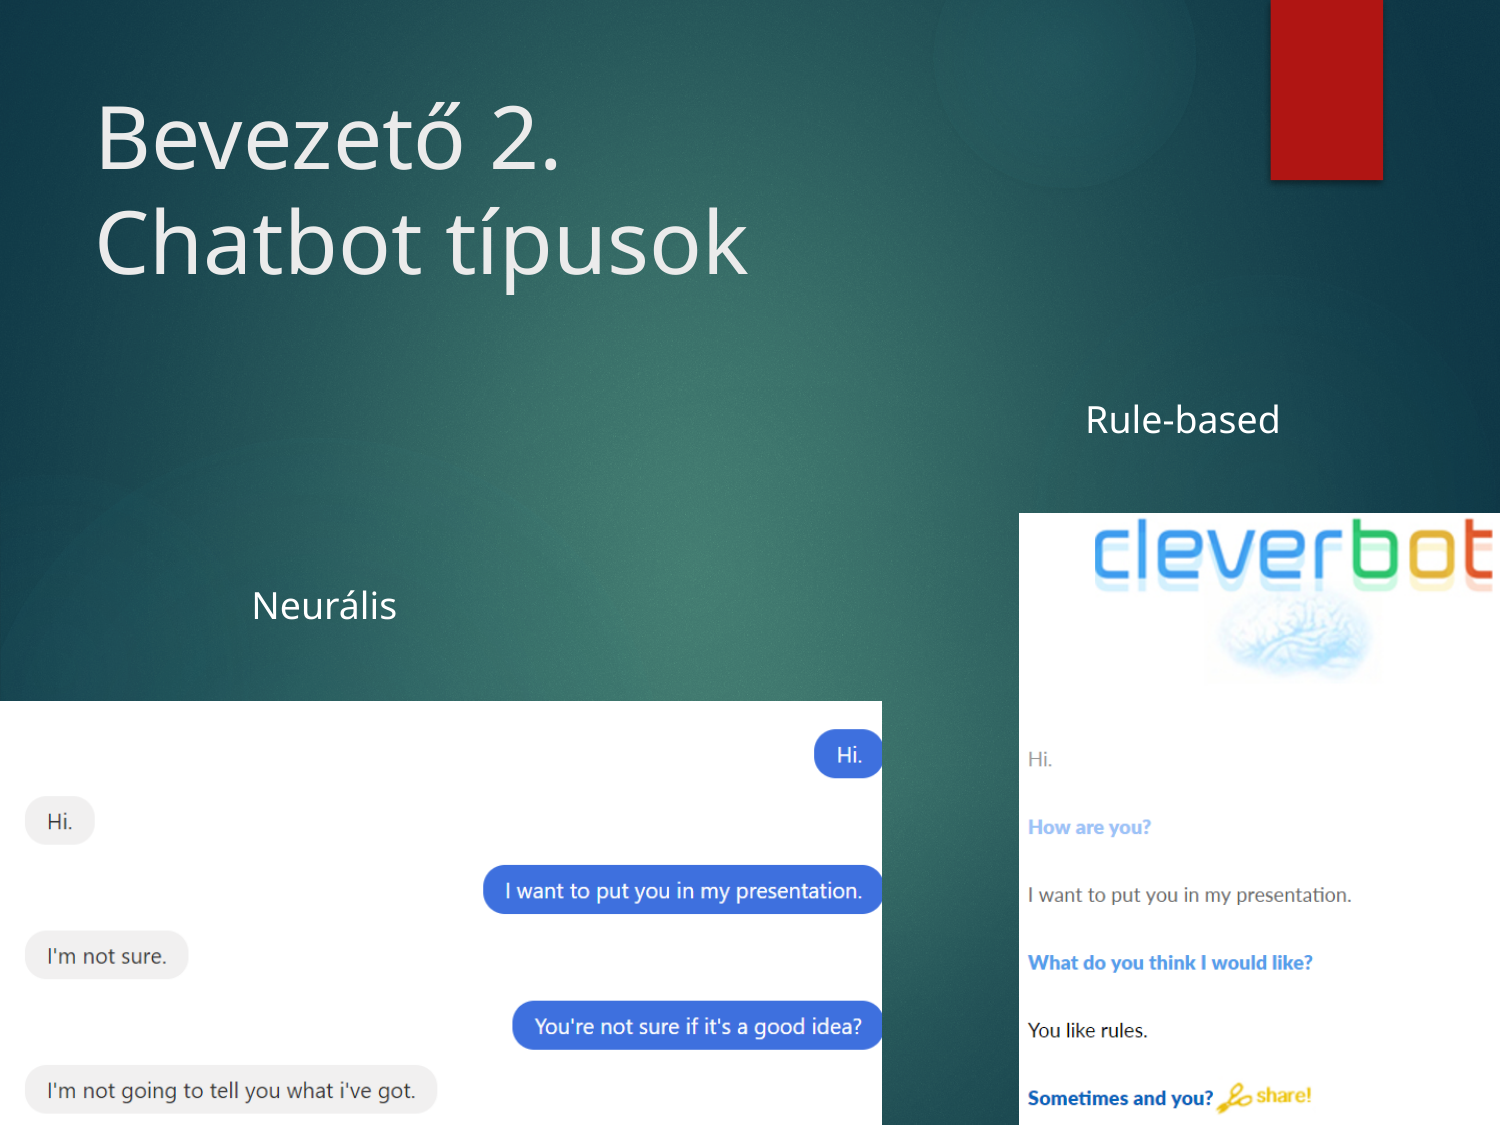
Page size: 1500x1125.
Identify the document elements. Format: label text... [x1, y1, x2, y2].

picture [1019, 513, 1500, 1125]
picture [0, 701, 882, 1125]
text_box Rule-based [1070, 389, 1296, 449]
text_box Neurális [236, 574, 413, 635]
title Bevezető 2. Chatbot típusok [79, 74, 1237, 304]
